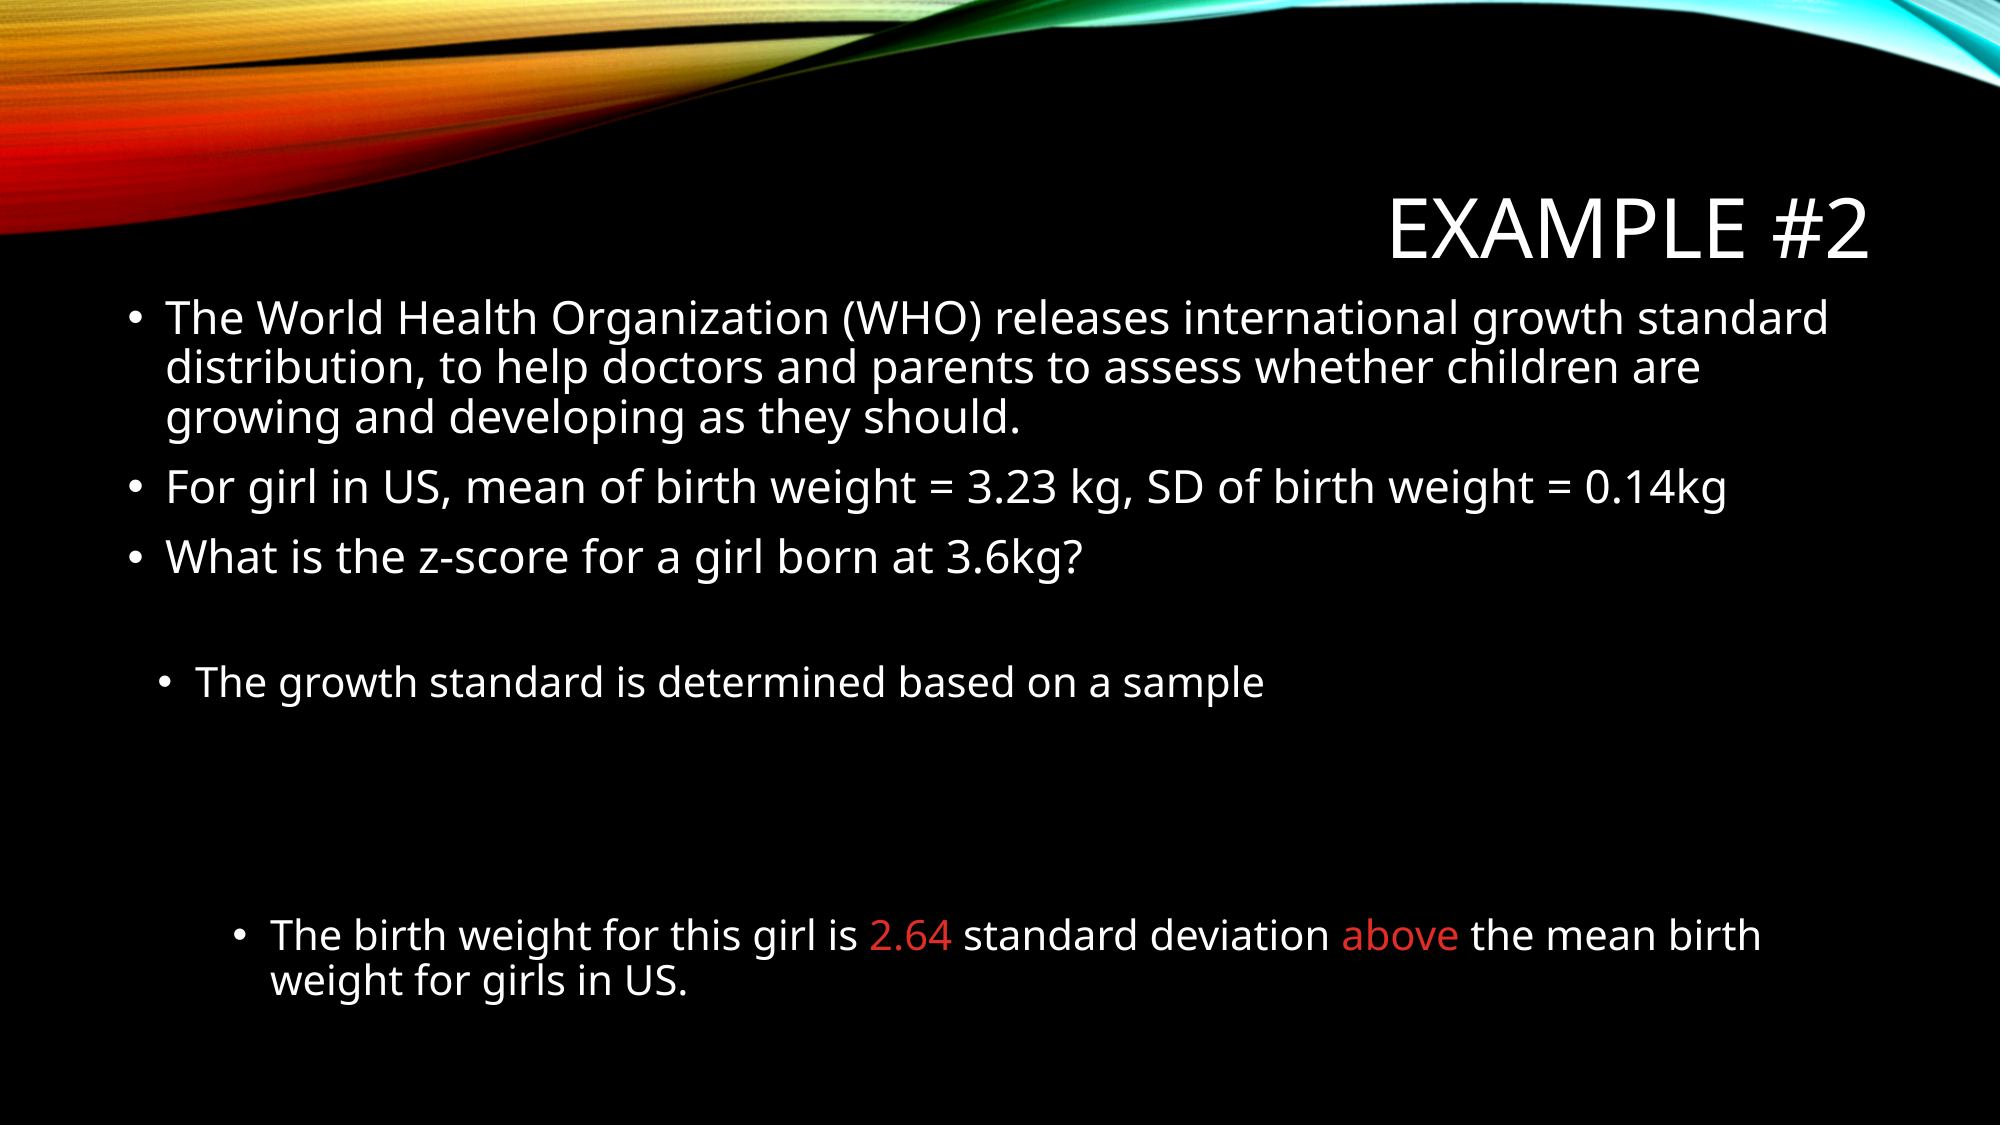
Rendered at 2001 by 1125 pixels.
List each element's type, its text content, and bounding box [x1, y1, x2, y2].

title Example #2 [474, 125, 1888, 338]
list The World Health Organization (WHO) releases international growth standard distribution, to help doctors and parents to assess whether children are growing and developing as they should. For girl in US, mean of birth weight = 3.23 kg, SD of birth weight = 0.14kg What is the z-score for a girl born at 3.6kg? [112, 287, 1849, 613]
picture [0, 0, 2000, 237]
text_box The growth standard is determined based on a sample The birth weight for this girl is 2.64 standard deviation above the mean birth weight for girls in US. [142, 653, 1819, 1079]
